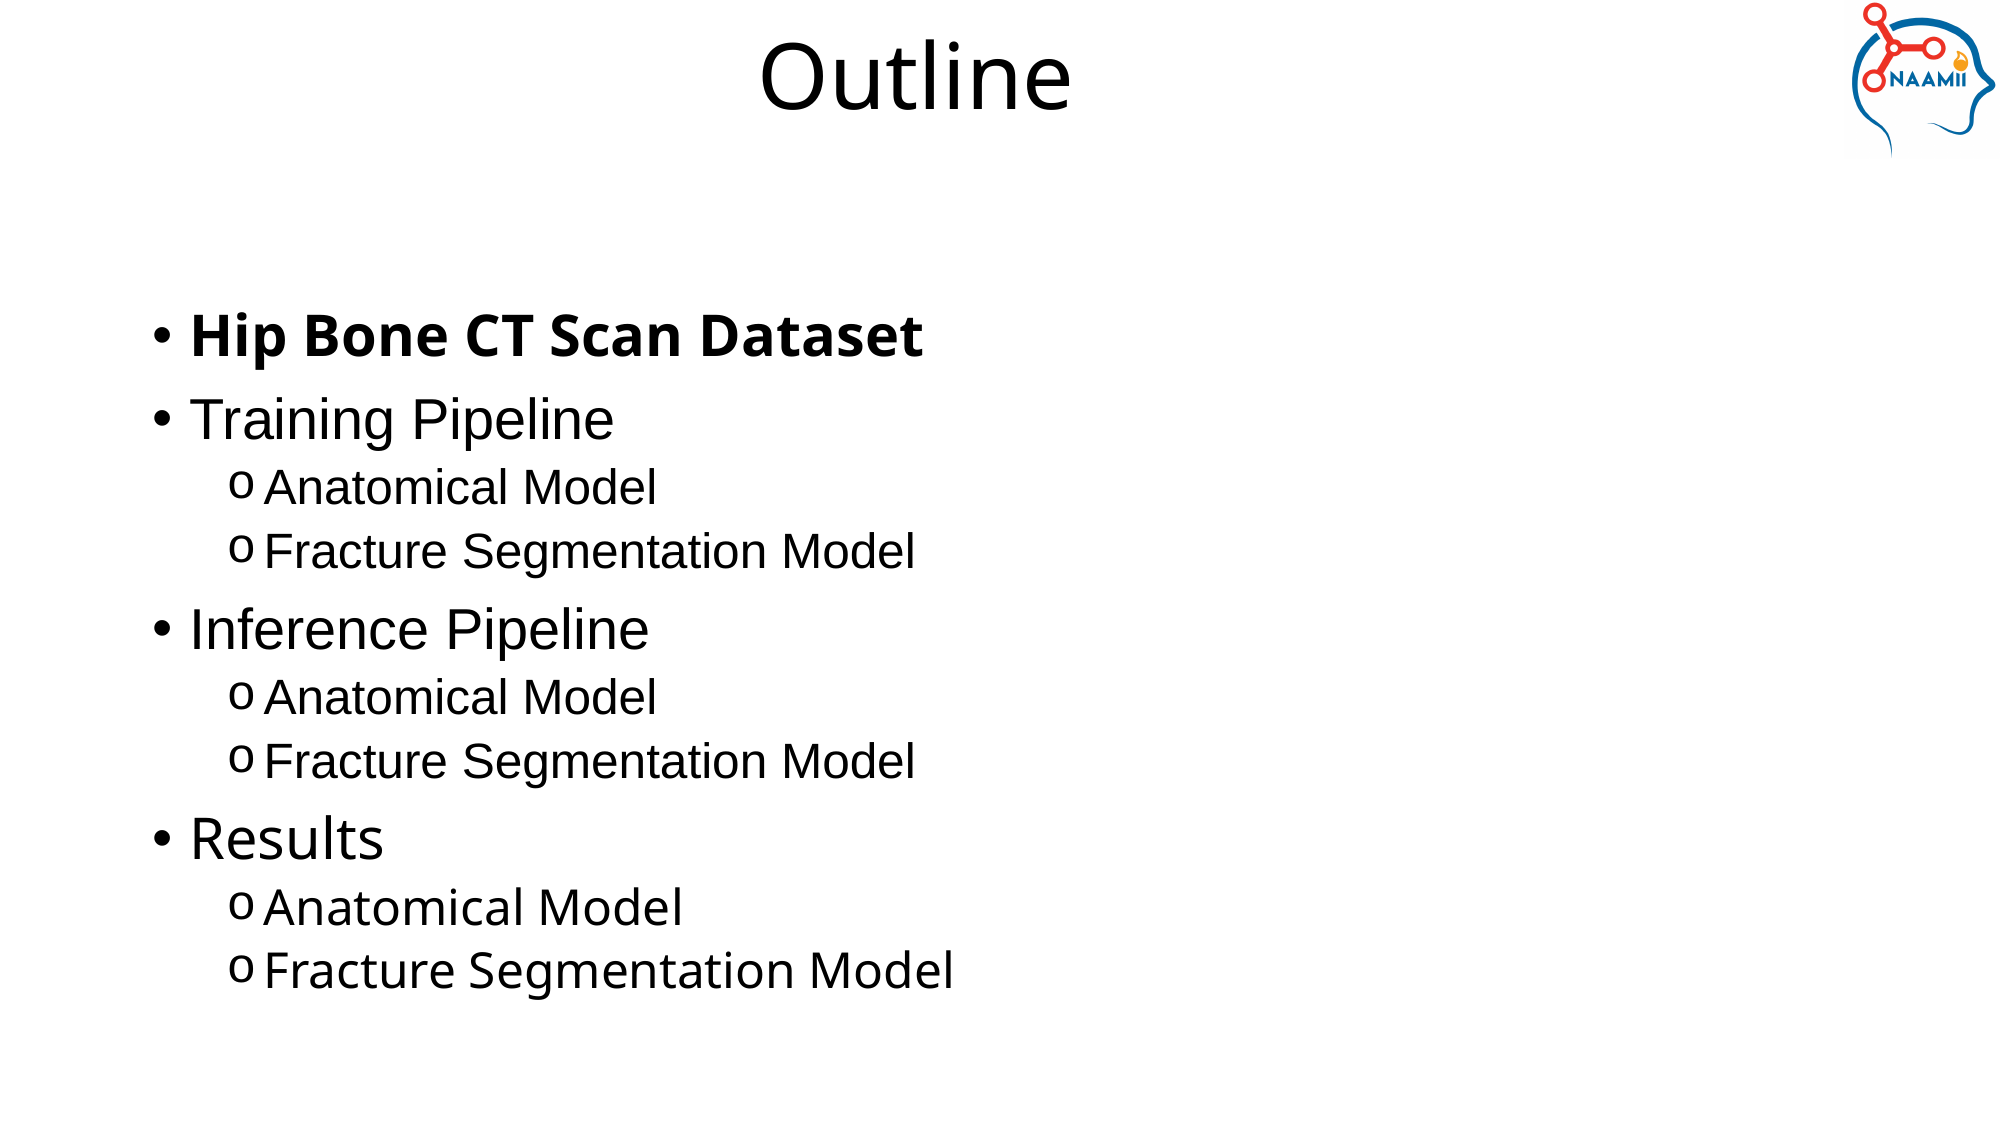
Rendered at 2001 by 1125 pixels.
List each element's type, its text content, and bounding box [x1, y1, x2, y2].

list Hip Bone CT Scan Dataset Training Pipeline Anatomical Model Fracture Segmentation Model Inference Pipeline Anatomical Model Fracture Segmentation Model Results Anatomical Model Fracture Segmentation Model [137, 299, 1863, 1014]
title Outline [0, 0, 1833, 191]
picture [1844, 0, 2000, 159]
